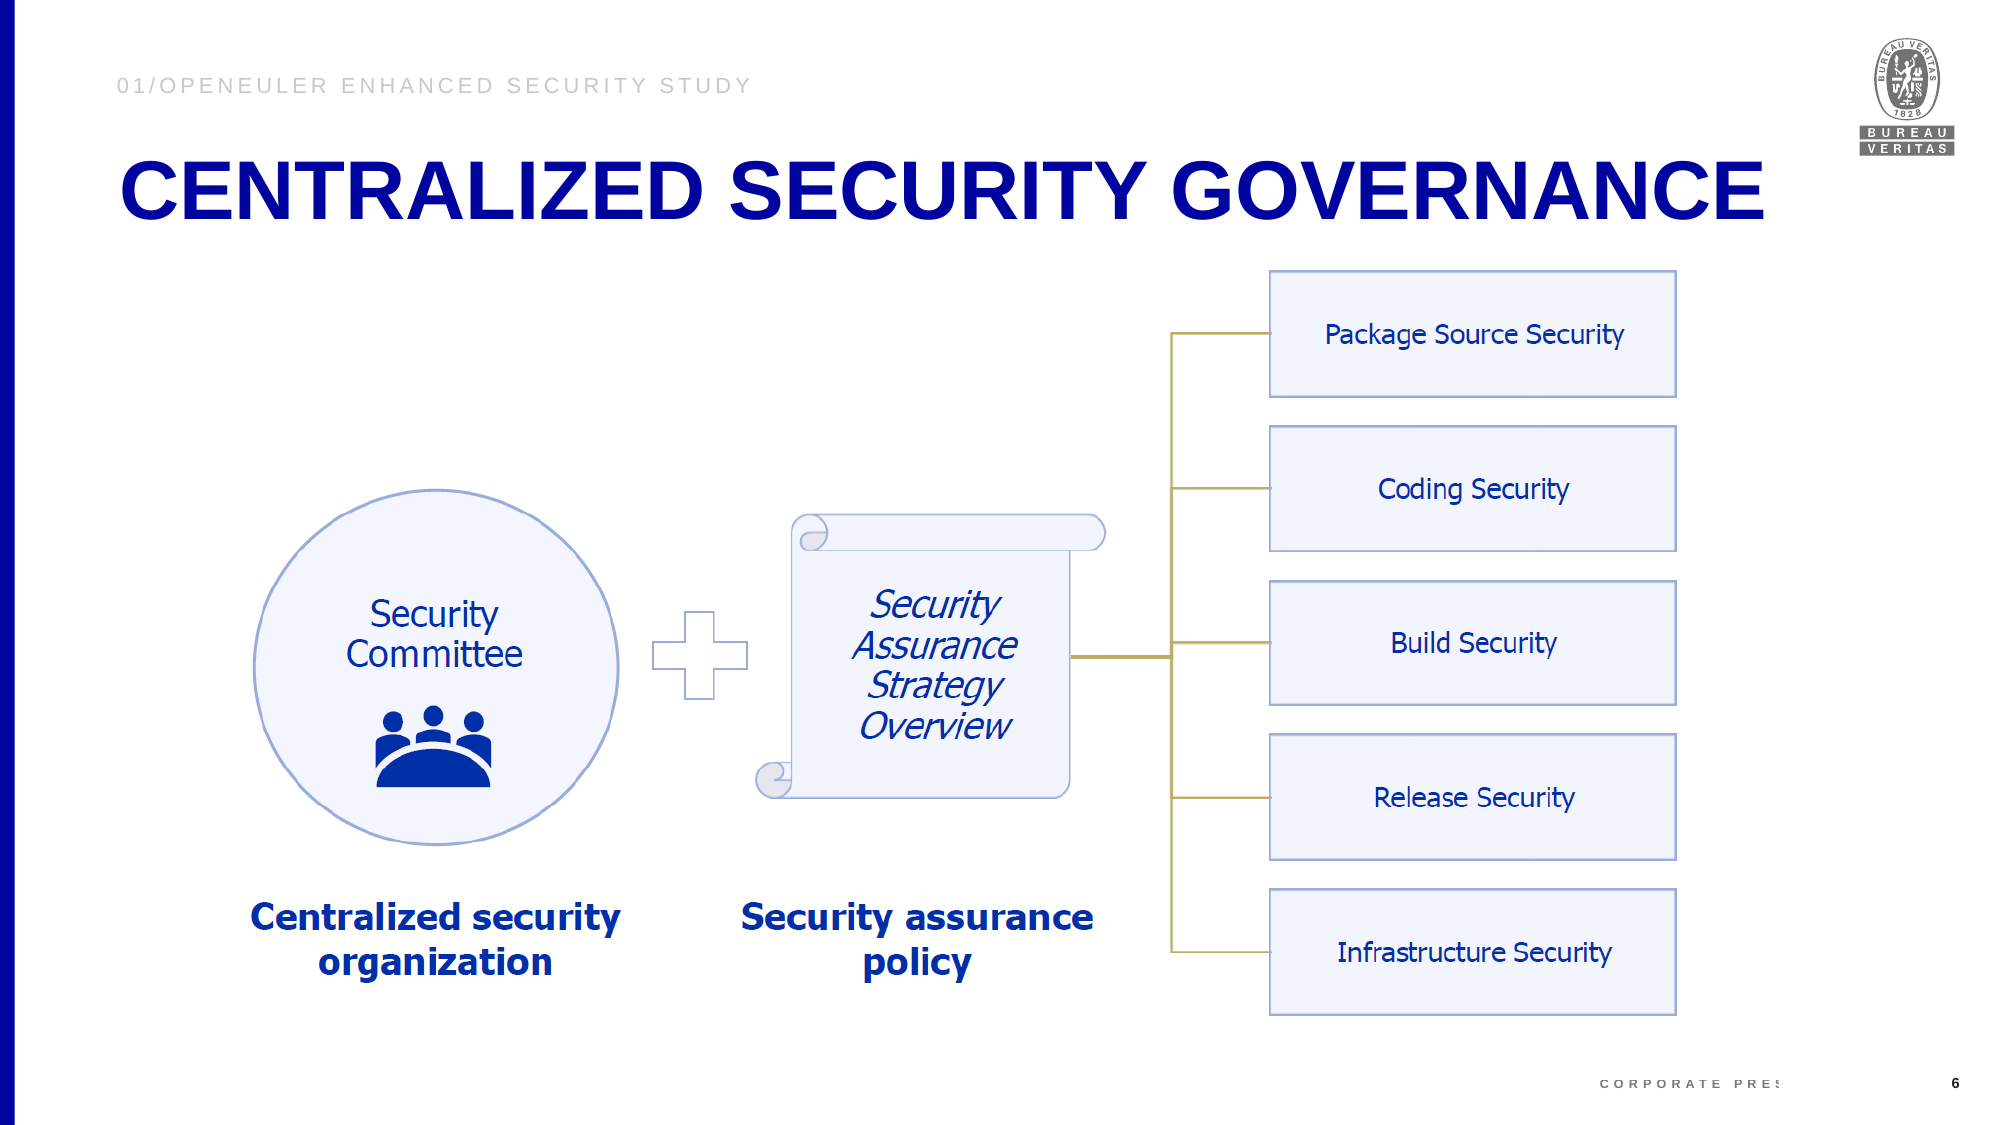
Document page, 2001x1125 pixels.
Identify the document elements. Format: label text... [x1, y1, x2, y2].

picture [228, 259, 1688, 1024]
title Centralized Security governance [95, 117, 1902, 251]
list 01/openEuler enhanced security study [95, 67, 774, 107]
slide_number 6 [1917, 1066, 1975, 1099]
footer Corporate Presentation [1393, 1068, 1902, 1099]
